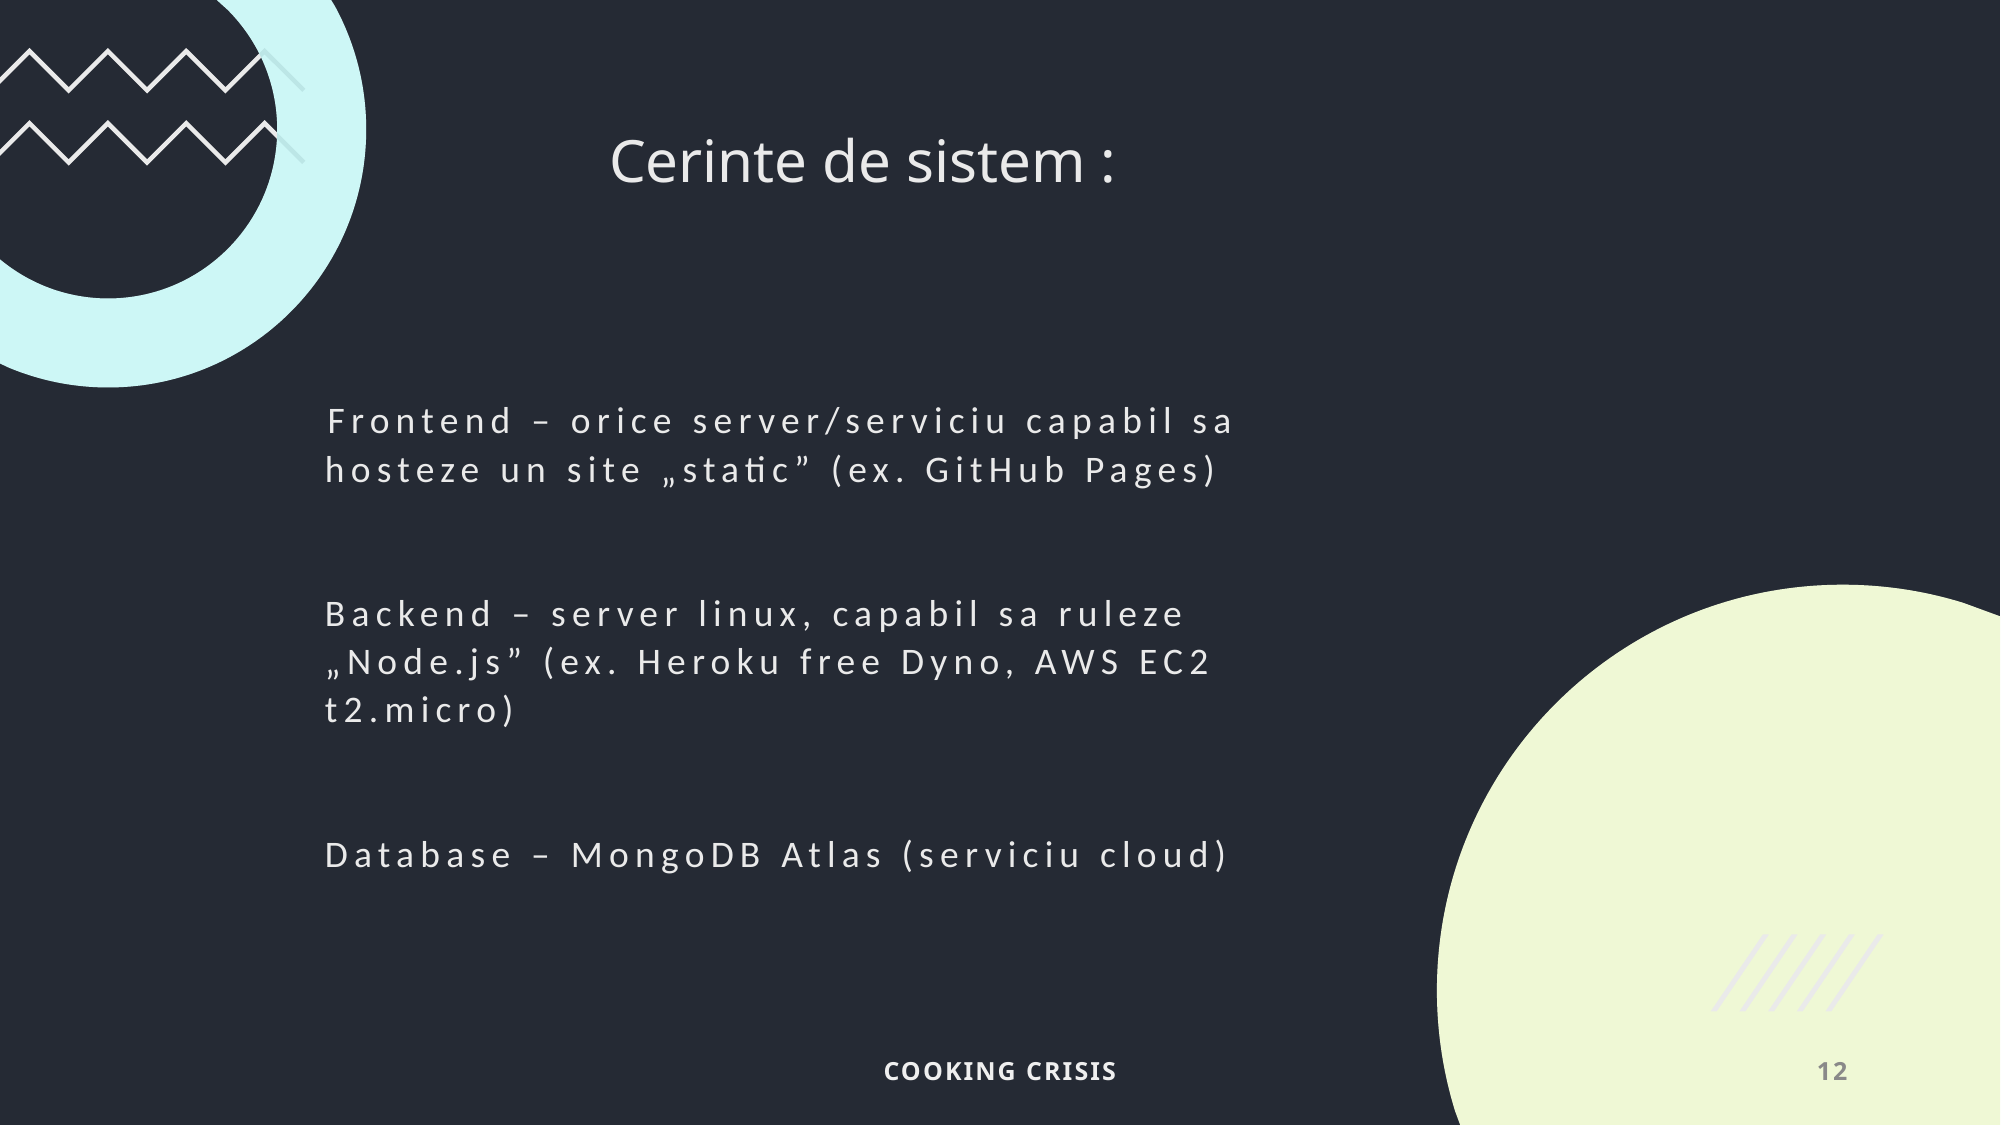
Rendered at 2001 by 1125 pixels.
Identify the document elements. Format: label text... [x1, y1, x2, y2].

footer Cooking Crisis [662, 1042, 1338, 1103]
slide_number 12 [1412, 1042, 1863, 1103]
title Frontend – orice server/serviciu capabil sa hosteze un site „static” (ex. GitHub Pages) Backend – server linux, capabil sa ruleze „Node.js” (ex. Heroku free Dyno, AWS EC2 t2.micro) Database – MongoDB Atlas (serviciu cloud) [253, 339, 1413, 974]
list Cerinte de sistem : [398, 125, 1328, 288]
